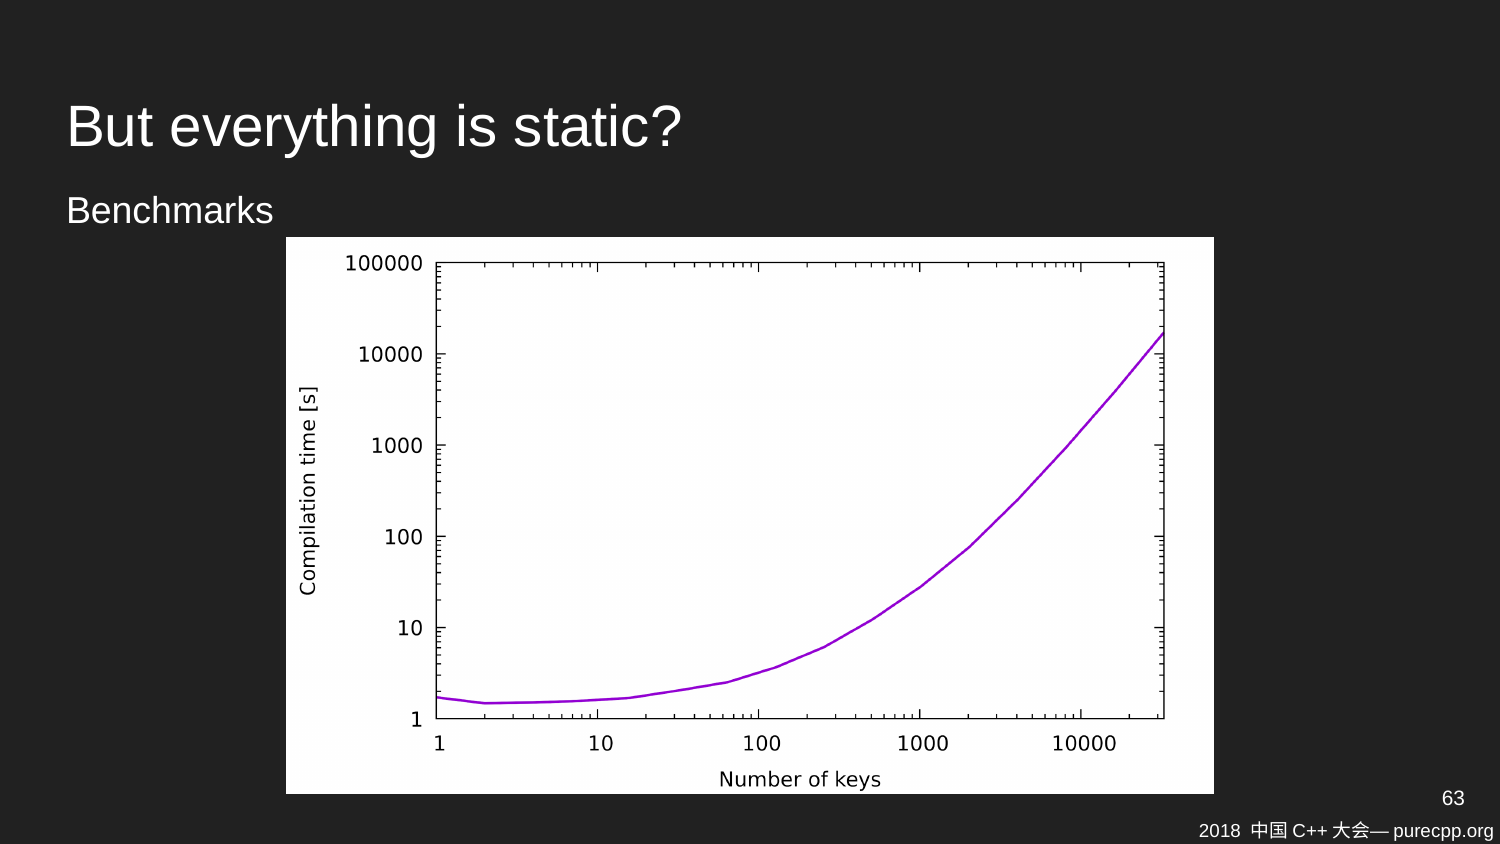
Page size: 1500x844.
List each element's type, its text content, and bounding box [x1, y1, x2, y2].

slide_number 63 [1389, 764, 1480, 830]
title But everything is static? [51, 72, 1449, 164]
picture [286, 237, 1214, 794]
list Benchmarks [51, 164, 1449, 238]
